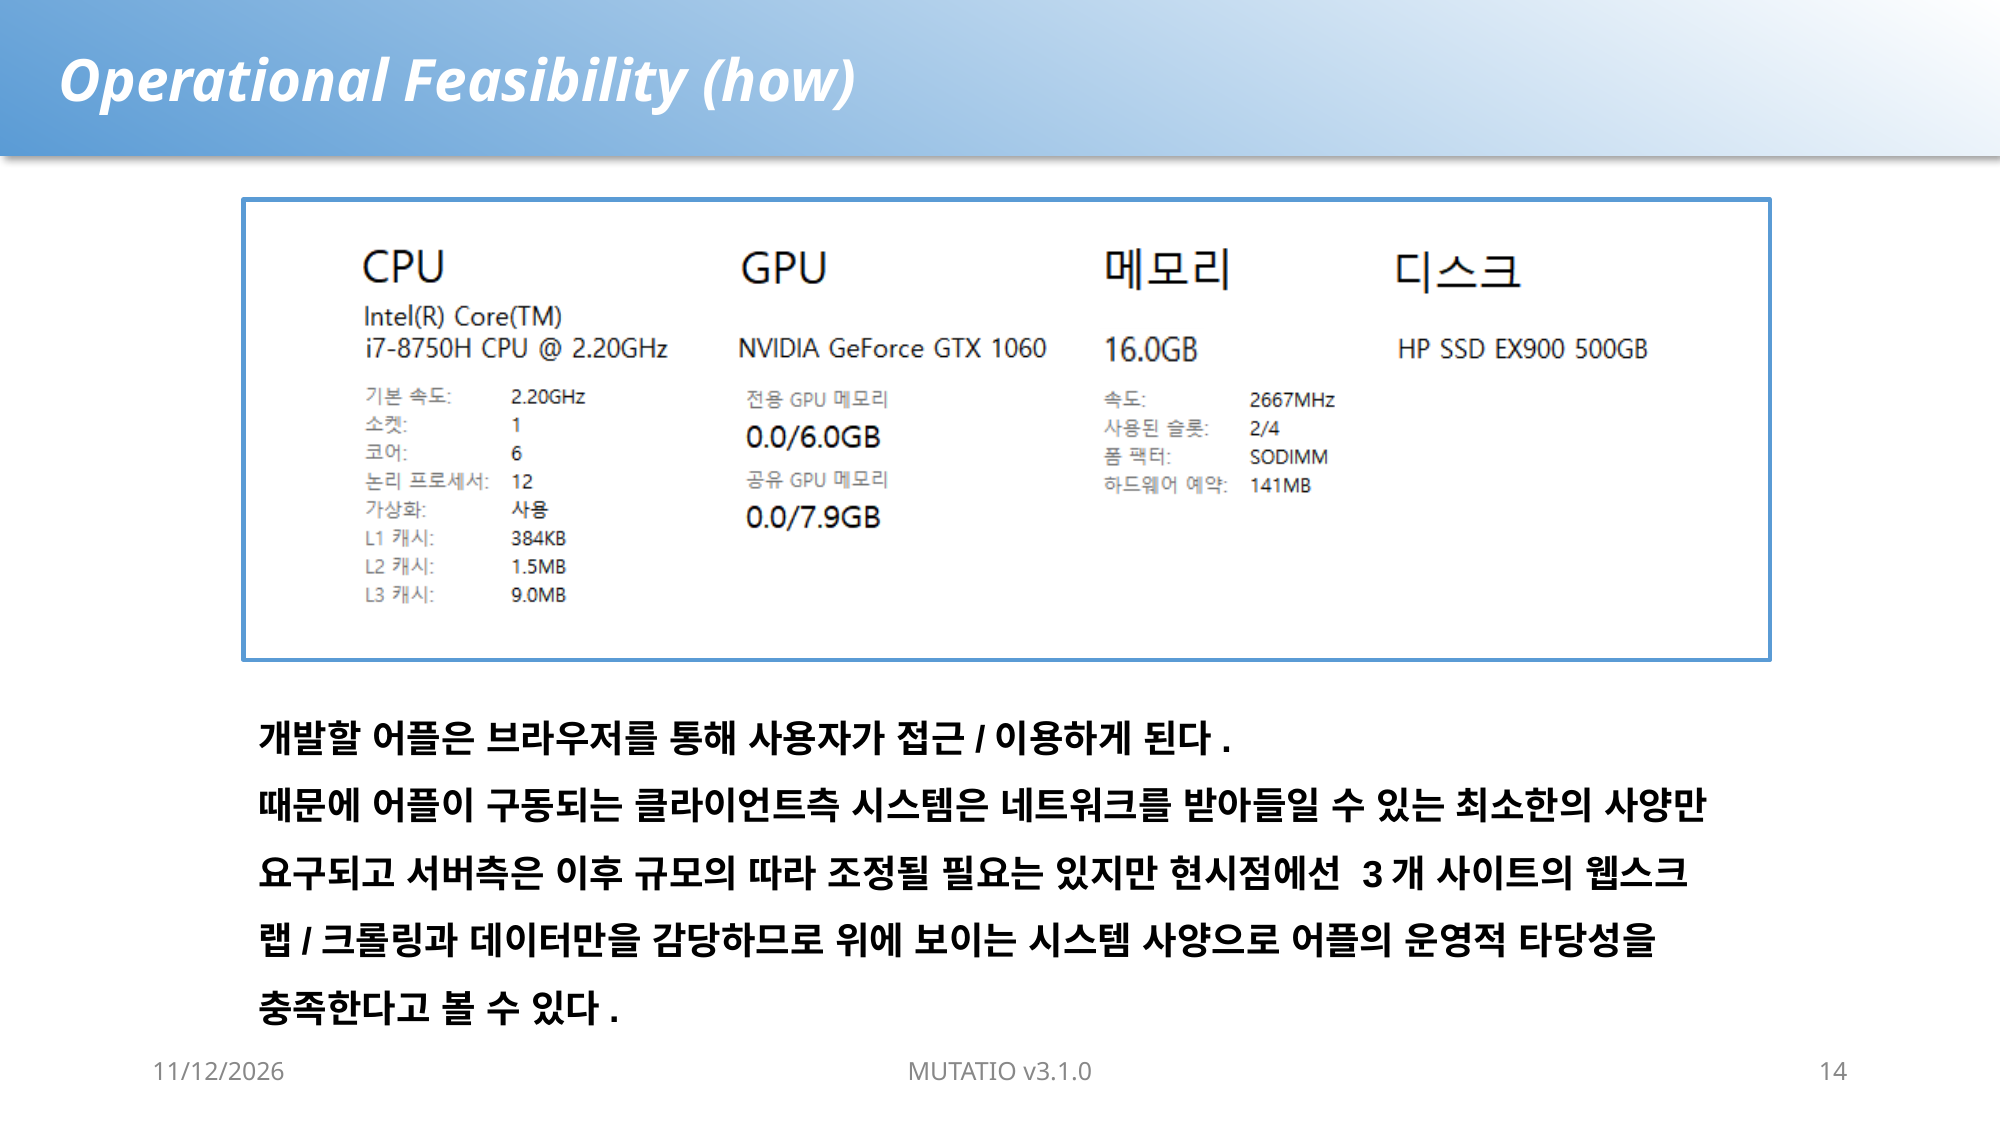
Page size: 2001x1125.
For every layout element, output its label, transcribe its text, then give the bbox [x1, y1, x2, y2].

text_box Operational Feasibility (how) [0, 0, 2000, 156]
slide_number 14 [1412, 1042, 1863, 1103]
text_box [243, 199, 1771, 661]
footer MUTATIO v3.1.0 [662, 1042, 1338, 1103]
text_box 개발할 어플은 브라우저를 통해 사용자가 접근/이용하게 된다. 때문에 어플이 구동되는 클라이언트측 시스템은 네트워크를 받아들일 수 있는 최소한의 사양만 요구되고 서버측은 이후 규모의 따라 조정될 필요는 있지만 현시점에선 3개 사이트의 웹스크랩/크롤링과 데이터만을 감당하므로 위에 보이는 시스템 사양으로 어플의 운영적 타당성을 충족한다고 볼 수 있다. [243, 685, 1770, 1038]
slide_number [137, 1042, 588, 1103]
